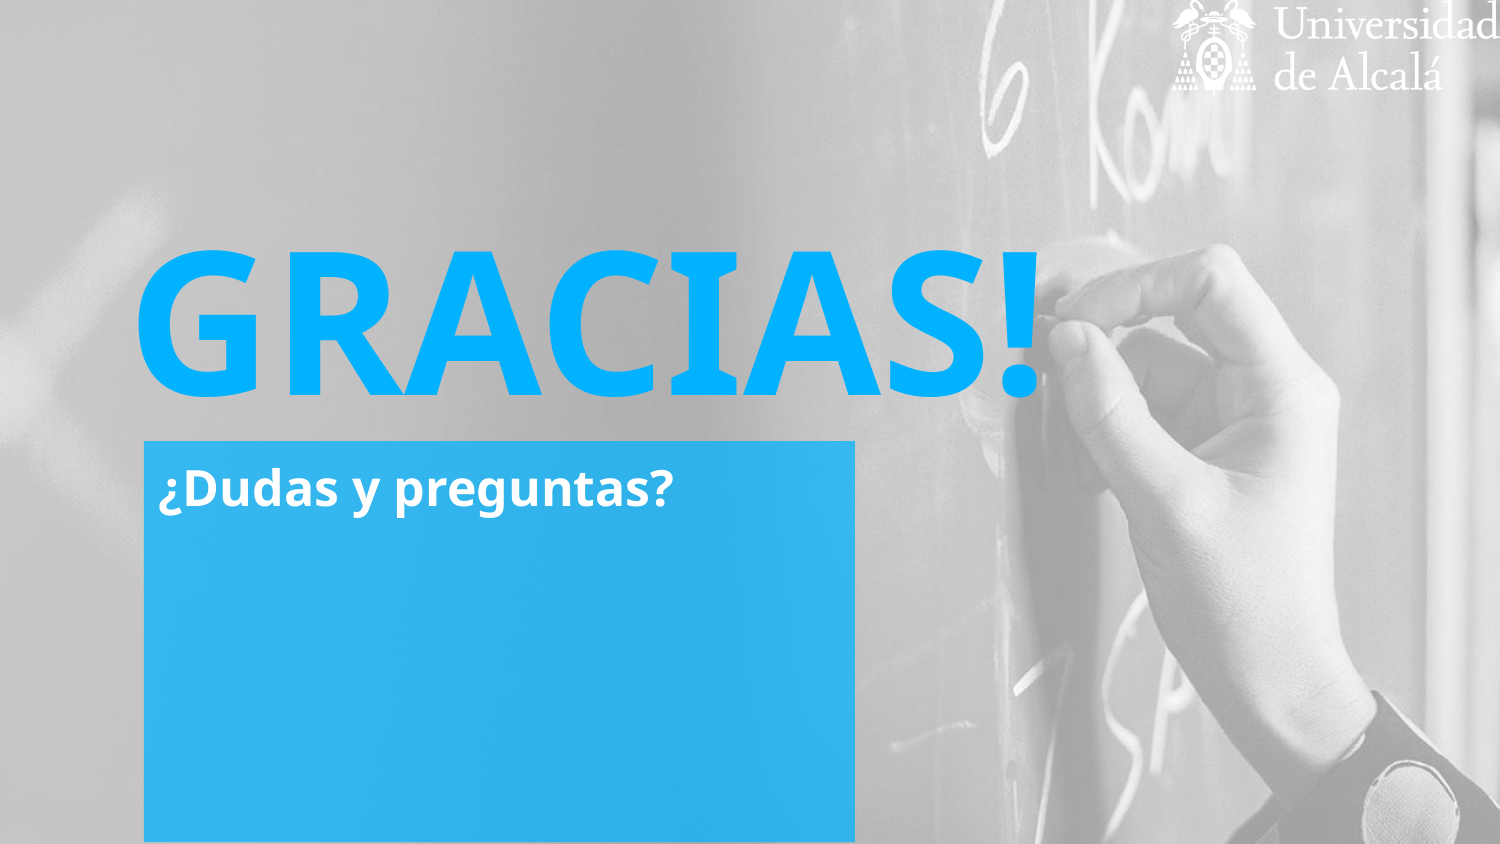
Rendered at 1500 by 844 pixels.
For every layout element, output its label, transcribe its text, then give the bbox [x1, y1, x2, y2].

subtitle ¿Dudas y preguntas? [143, 441, 855, 843]
picture [1171, 0, 1500, 96]
title GRACIAS! [112, 259, 1388, 450]
text_box [0, 0, 1500, 844]
